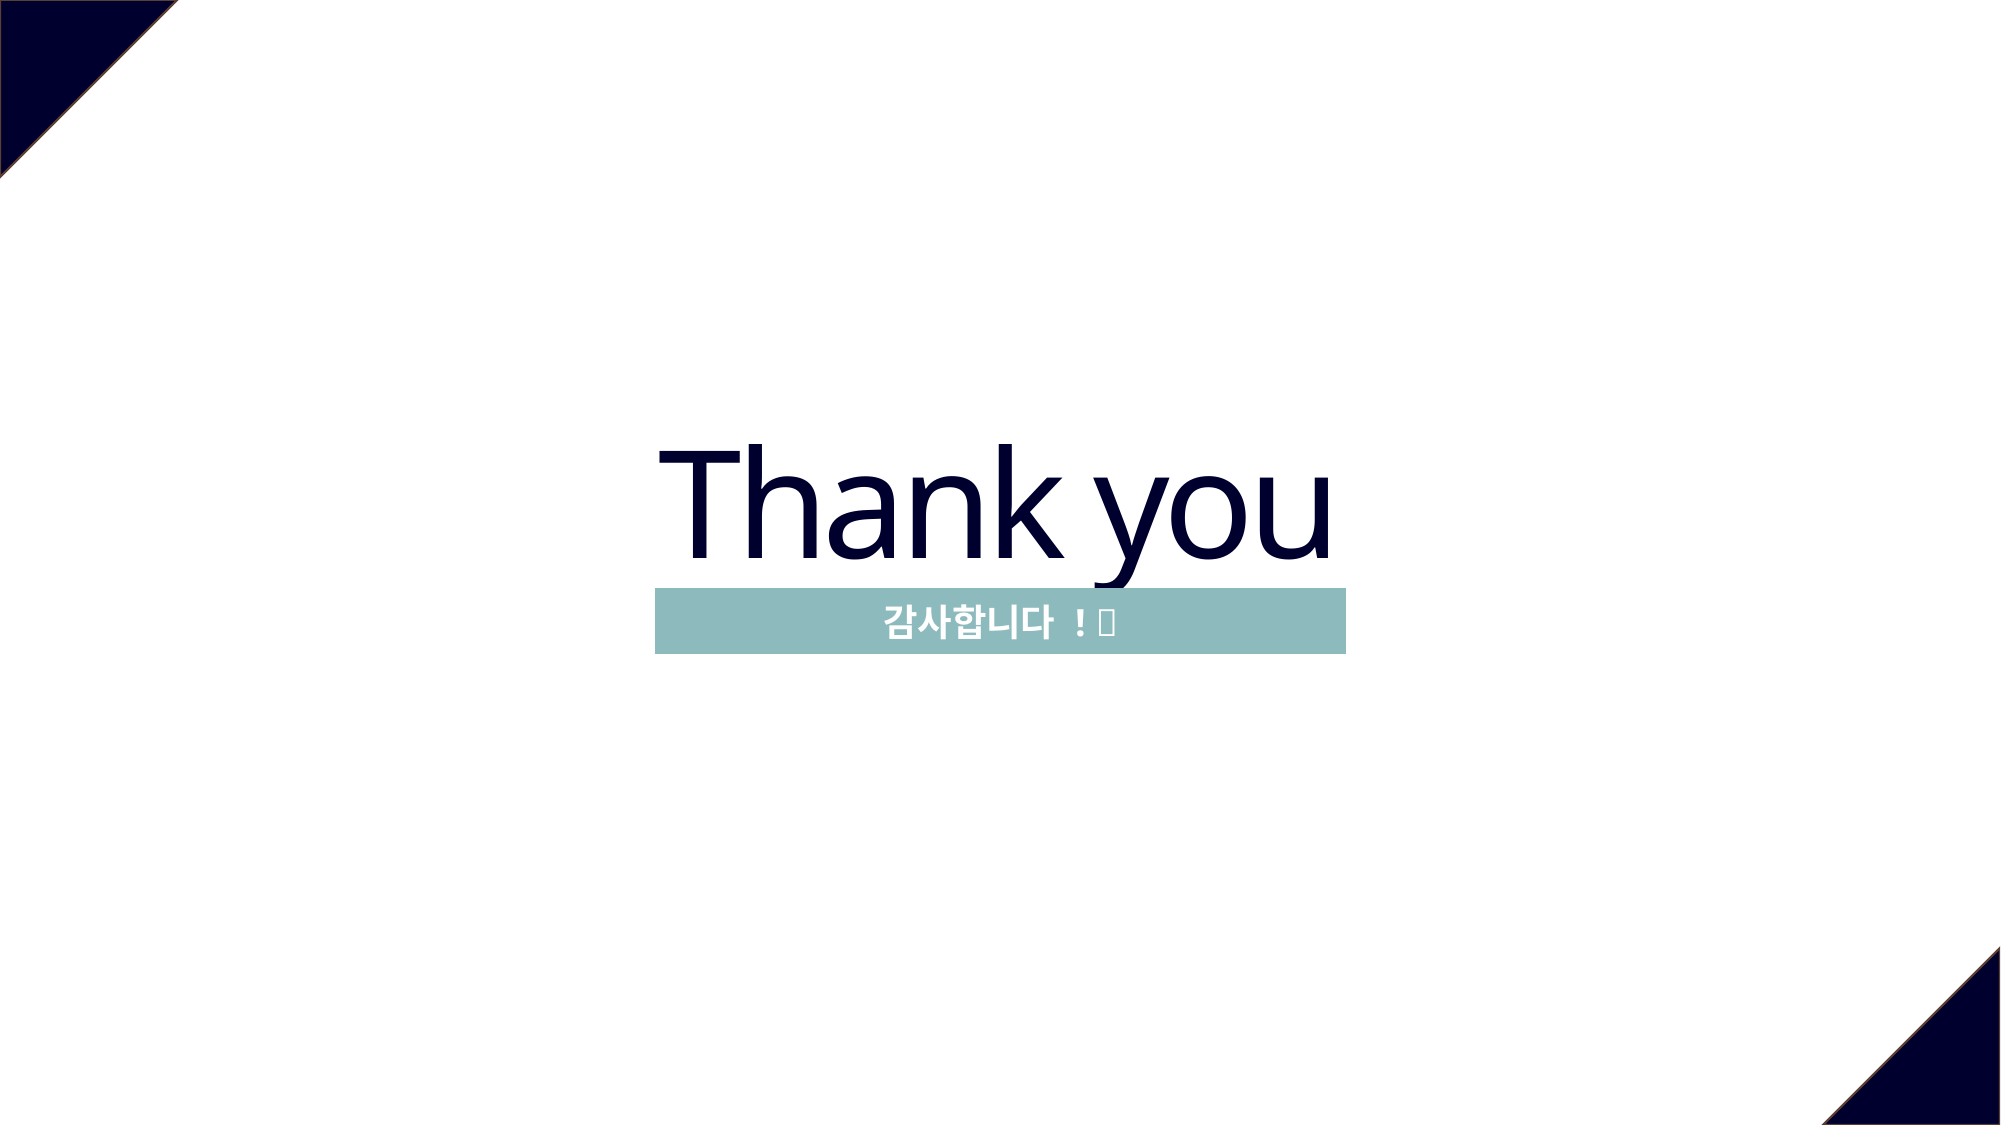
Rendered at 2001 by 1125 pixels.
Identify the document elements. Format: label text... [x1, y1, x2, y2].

text_box 감사합니다 !  [655, 588, 1346, 654]
text_box Thank you [644, 401, 1356, 597]
